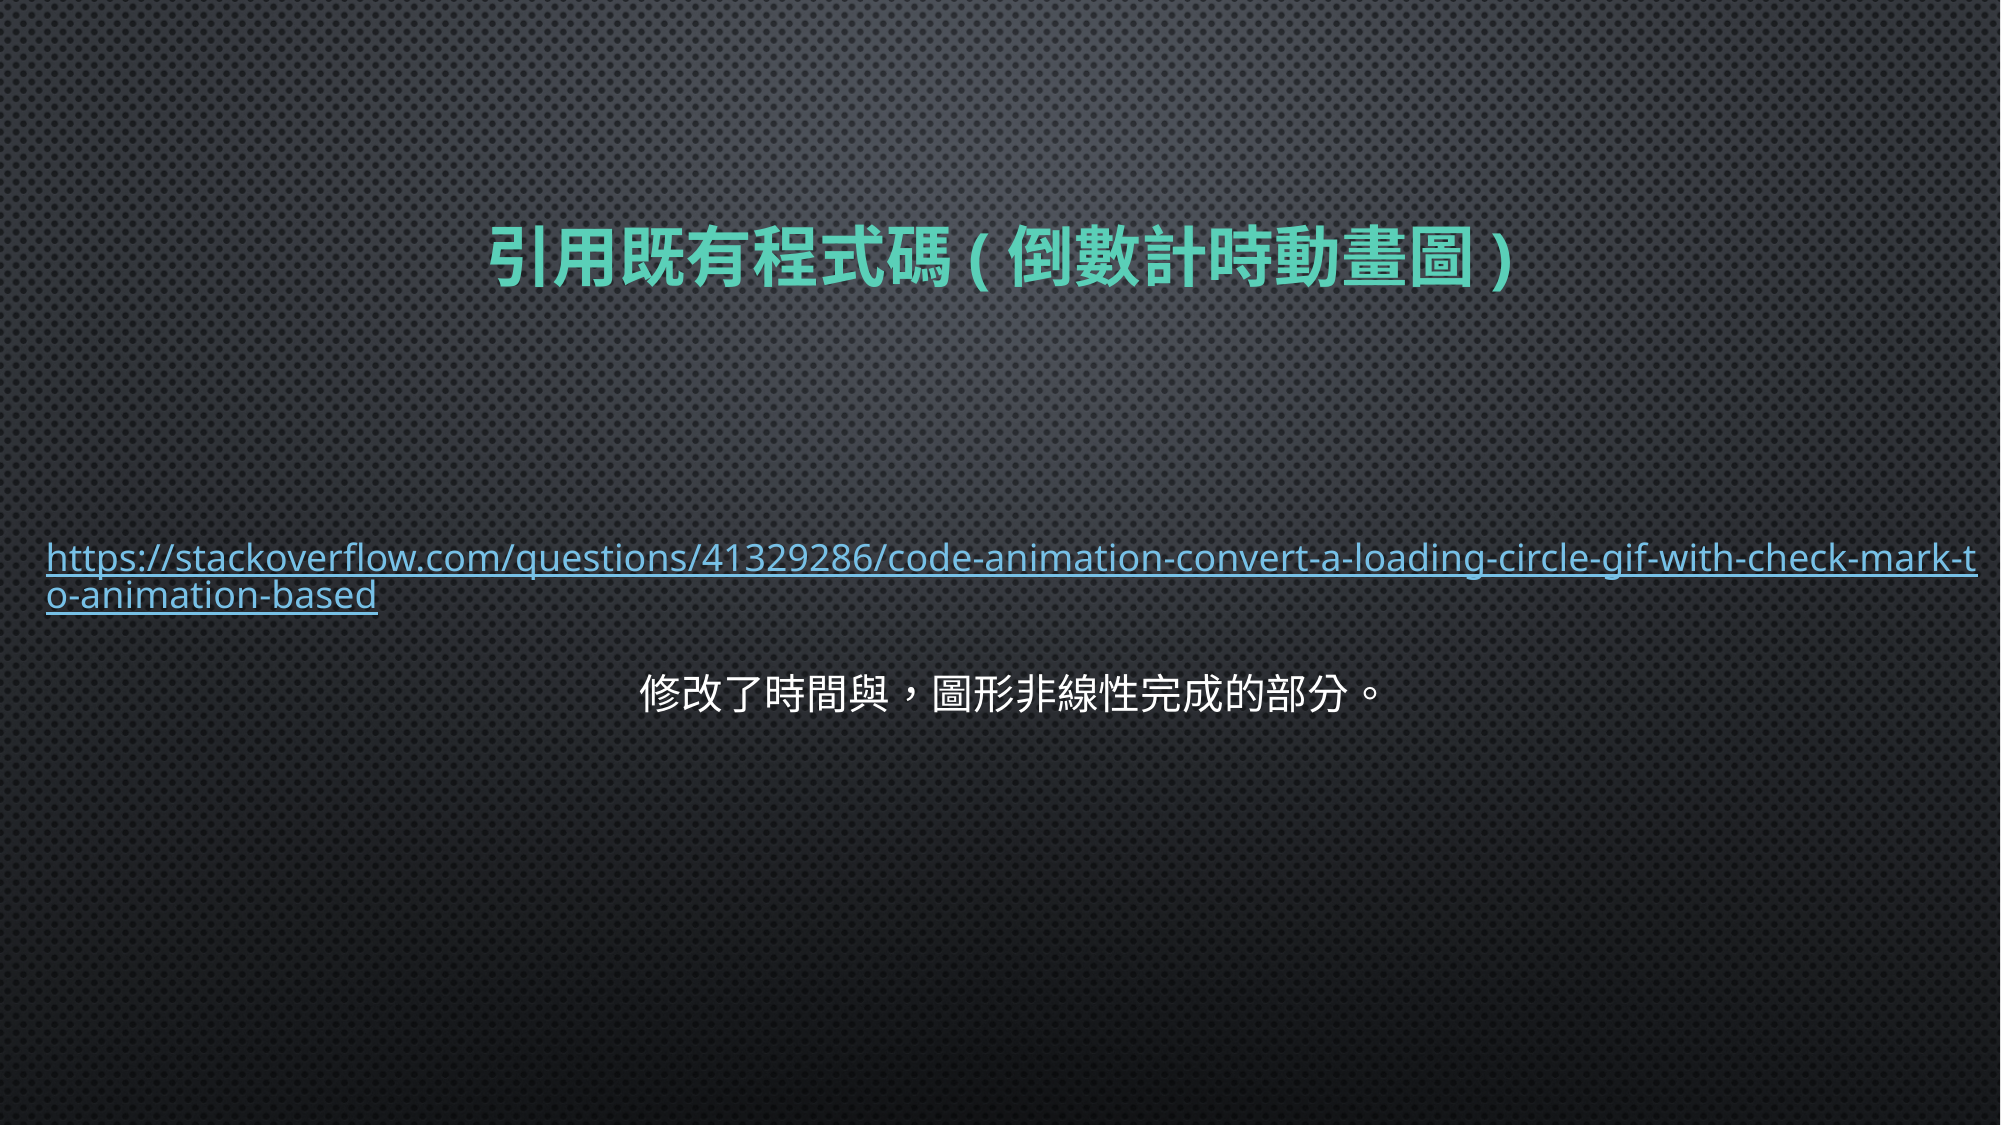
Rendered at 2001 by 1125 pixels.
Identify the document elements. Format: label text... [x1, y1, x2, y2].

title 引用既有程式碼(倒數計時動畫圖) [187, 98, 1813, 411]
text_box https://stackoverflow.com/questions/41329286/code-animation-convert-a-loading-circle-gif-with-check-mark-to-animation-based 修改了時間與，圖形非線性完成的部分。 [30, 526, 2000, 688]
